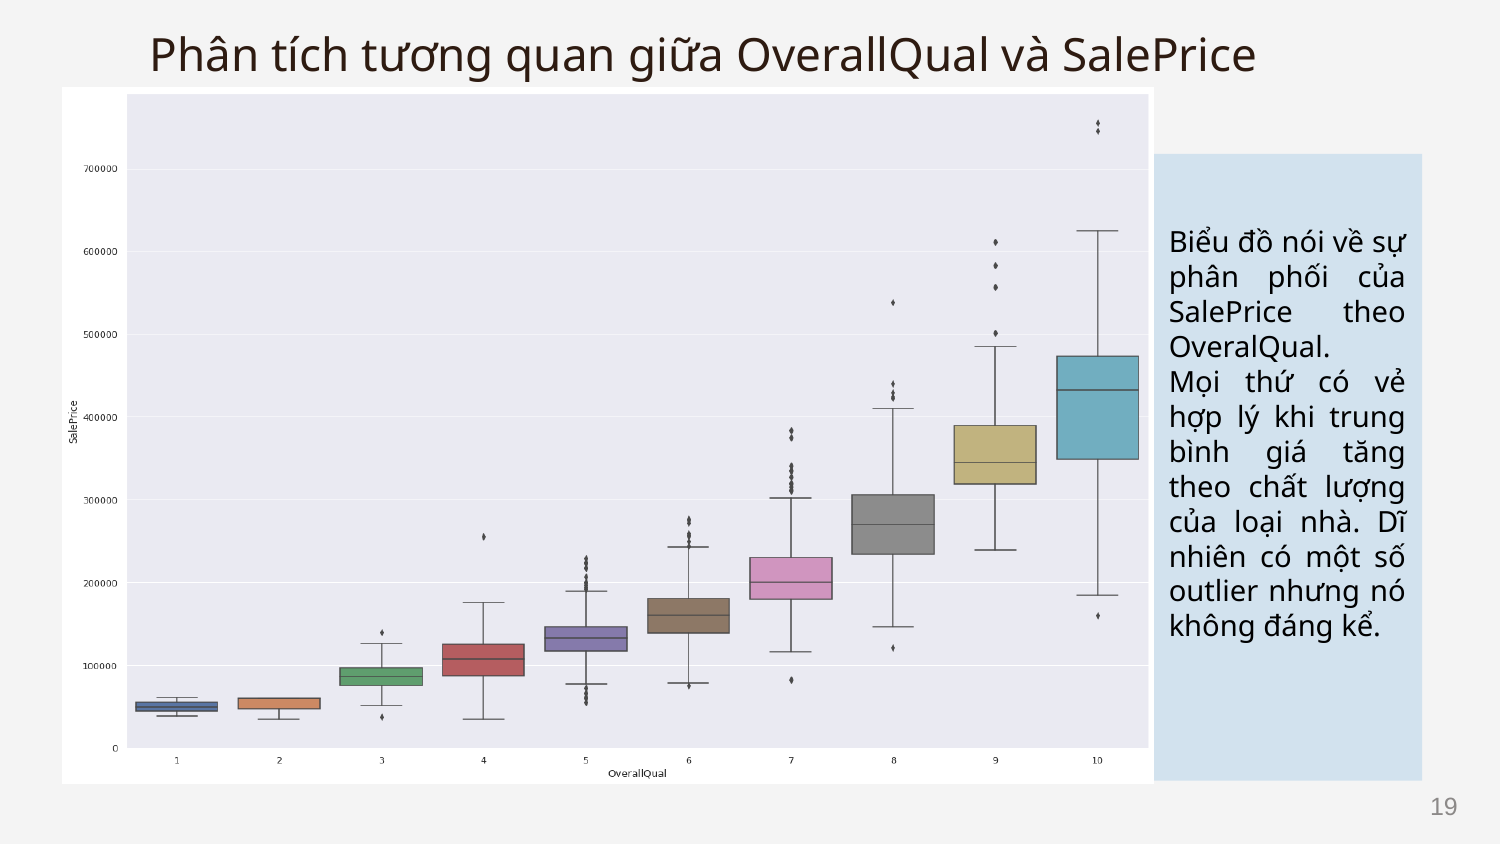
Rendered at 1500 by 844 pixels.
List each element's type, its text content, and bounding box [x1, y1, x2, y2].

slide_number ‹#› [1135, 783, 1473, 829]
text_box Biểu đồ nói về sự phân phối của SalePrice theo OveralQual. Mọi thứ có vẻ hợp lý khi trung bình giá tăng theo chất lượng của loại nhà. Dĩ nhiên có một số outlier nhưng nó không đáng kể. [1159, 208, 1422, 658]
picture [61, 87, 1154, 784]
title Phân tích tương quan giữa OverallQual và SalePrice [134, 10, 1422, 166]
